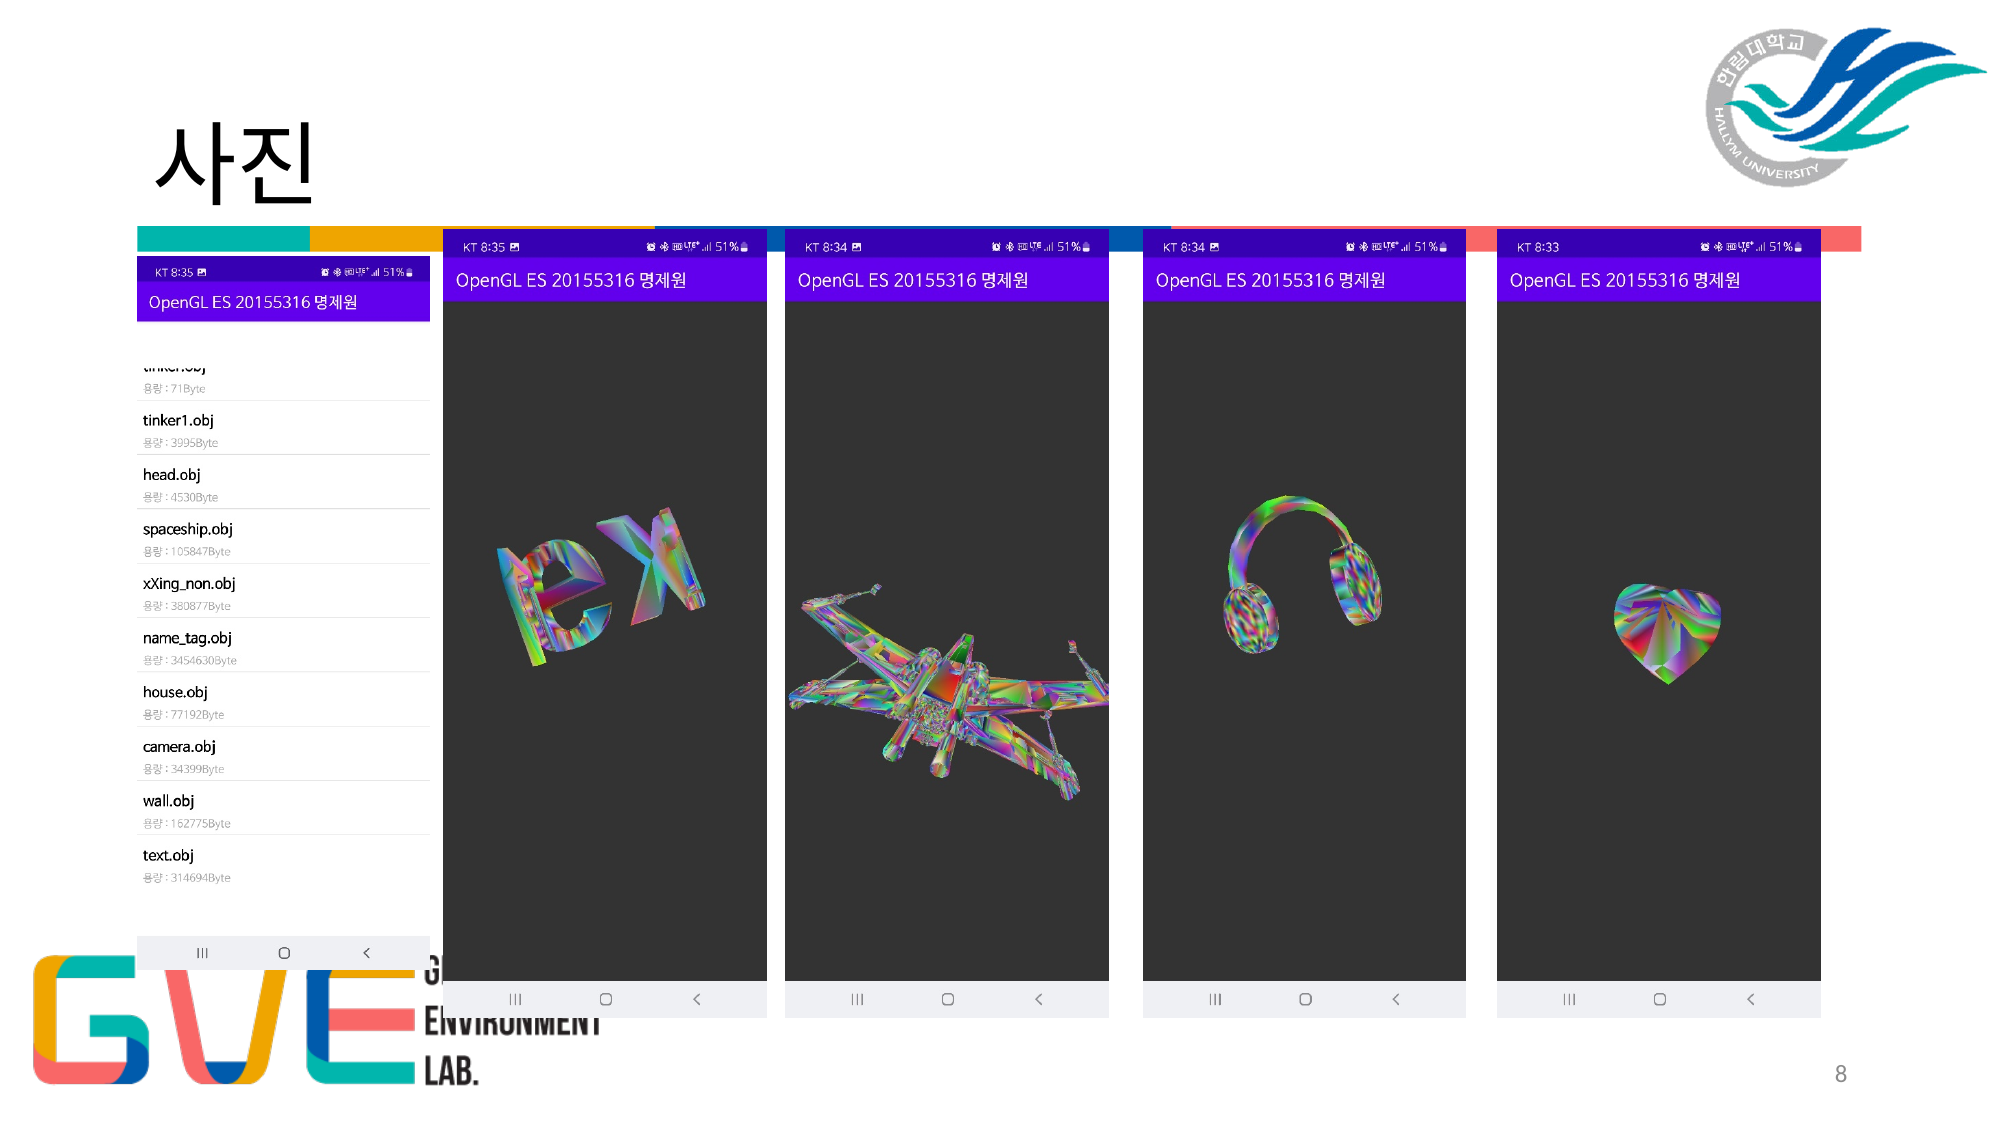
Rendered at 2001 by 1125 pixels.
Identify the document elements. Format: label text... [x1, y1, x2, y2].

title 사진 [137, 59, 1863, 278]
picture [1682, 8, 2000, 195]
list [137, 256, 430, 970]
picture [18, 229, 767, 1125]
slide_number 8 [1412, 1042, 1863, 1103]
picture [1143, 229, 1466, 1018]
picture [1497, 229, 1821, 1018]
picture [785, 229, 1109, 1018]
